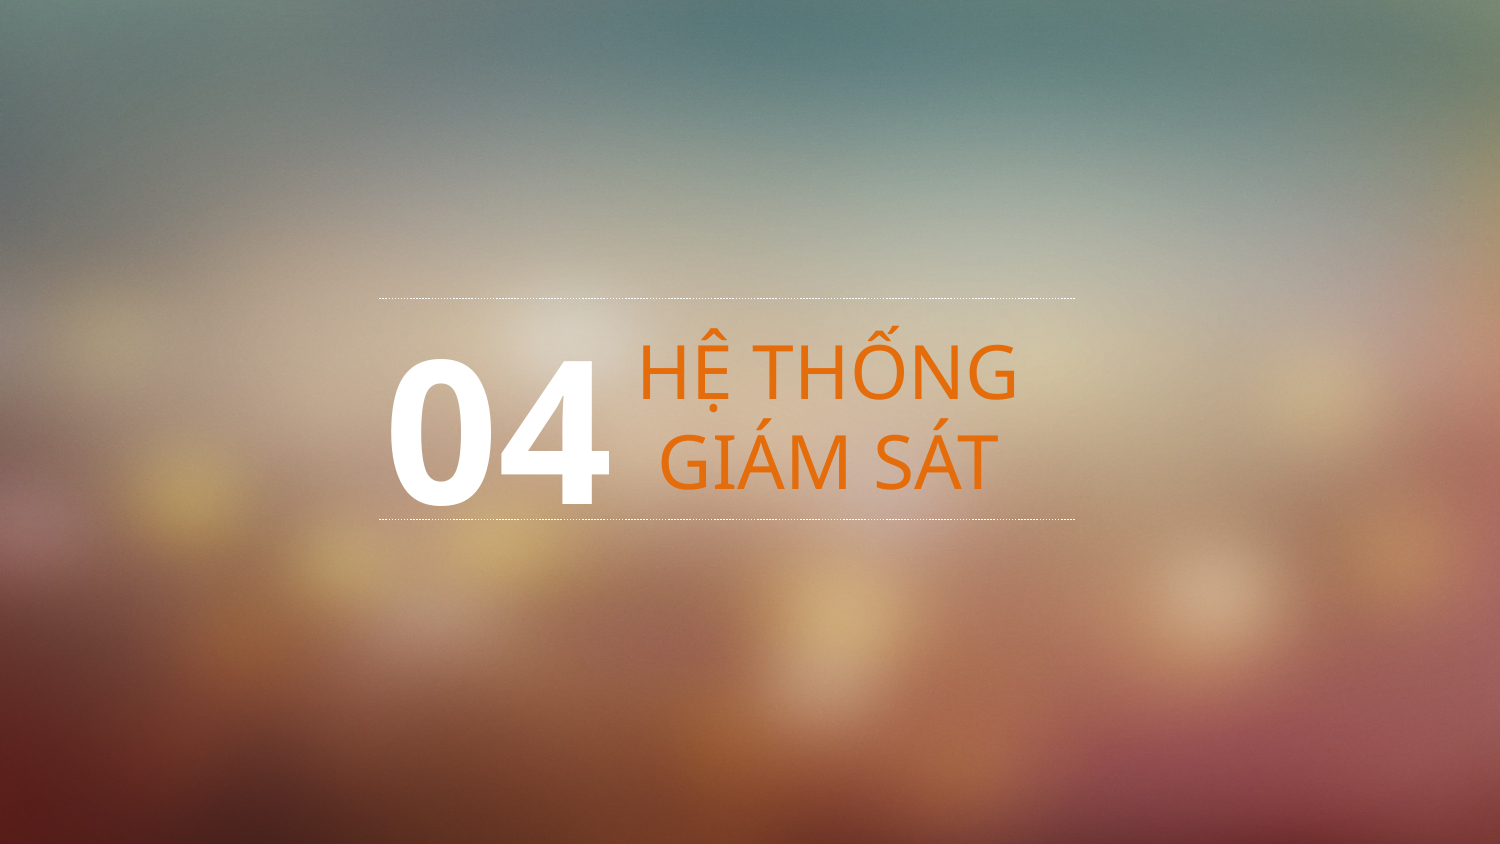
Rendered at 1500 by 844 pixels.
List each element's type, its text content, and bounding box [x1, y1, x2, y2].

picture [0, 0, 1500, 844]
text_box 04 [369, 297, 629, 553]
text_box HỆ THỐNG GIÁM SÁT [596, 317, 1061, 512]
